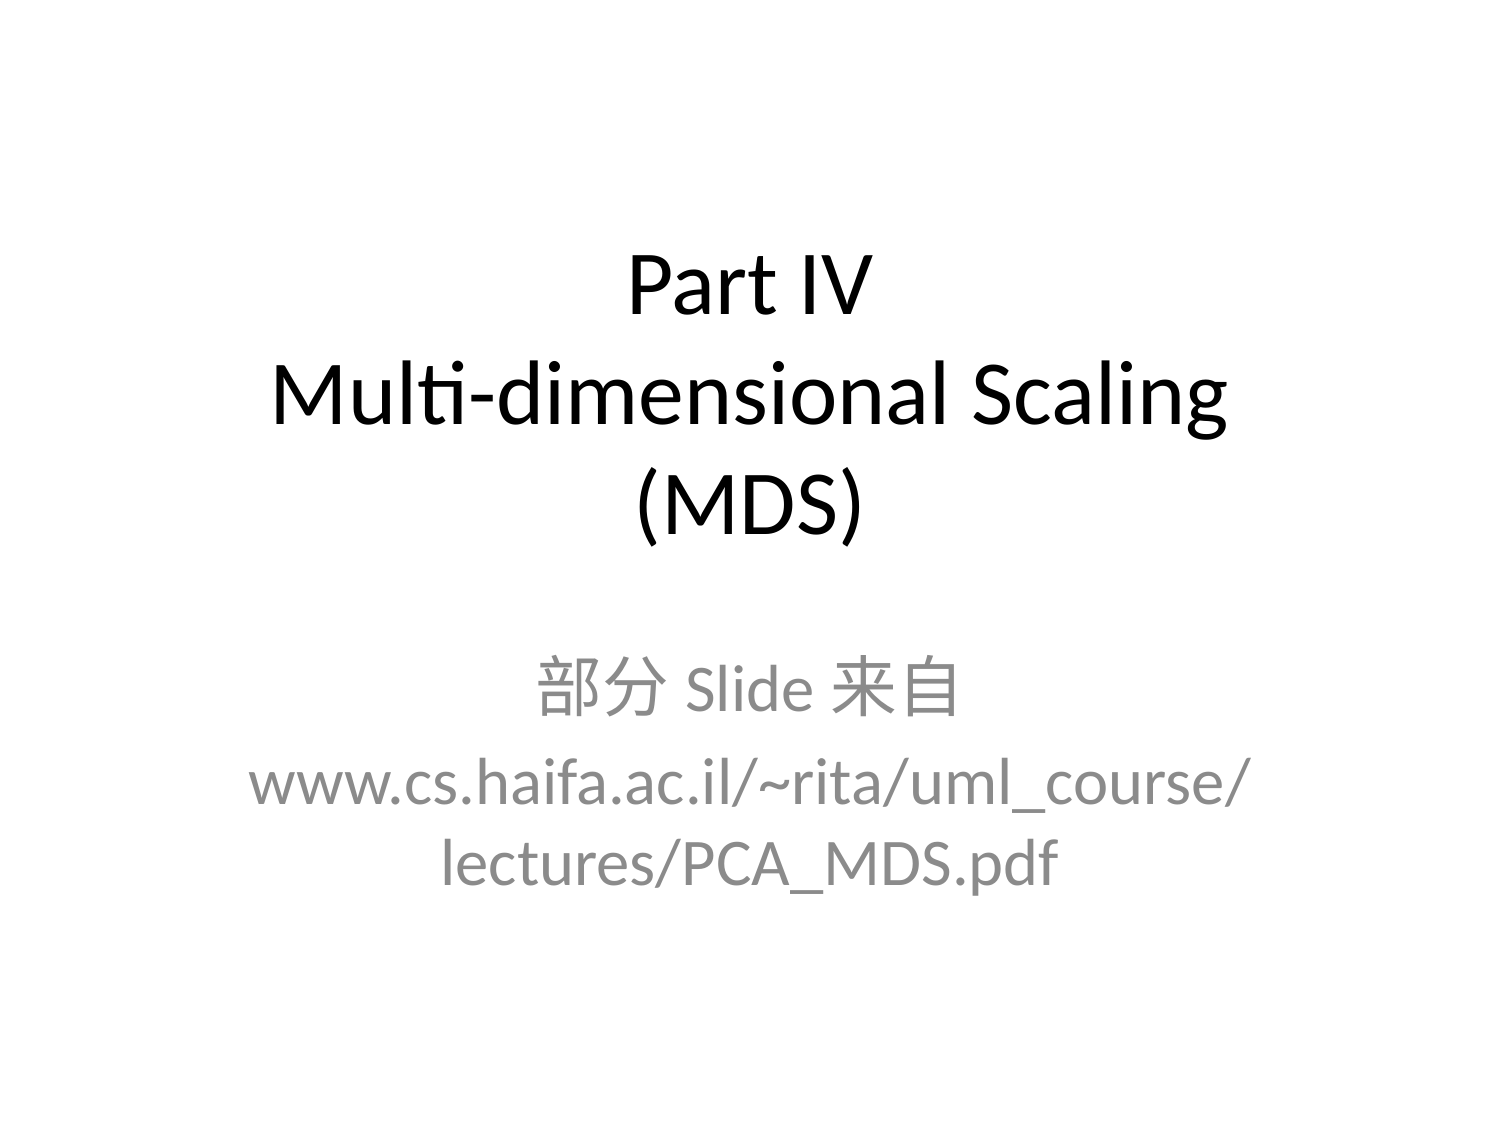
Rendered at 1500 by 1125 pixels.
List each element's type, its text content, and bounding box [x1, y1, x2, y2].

title Part IV Multi-dimensional Scaling (MDS) [112, 184, 1388, 591]
subtitle 部分Slide来自 www.cs.haifa.ac.il/~rita/uml_course/lectures/PCA_MDS.pdf‎ [225, 637, 1275, 925]
